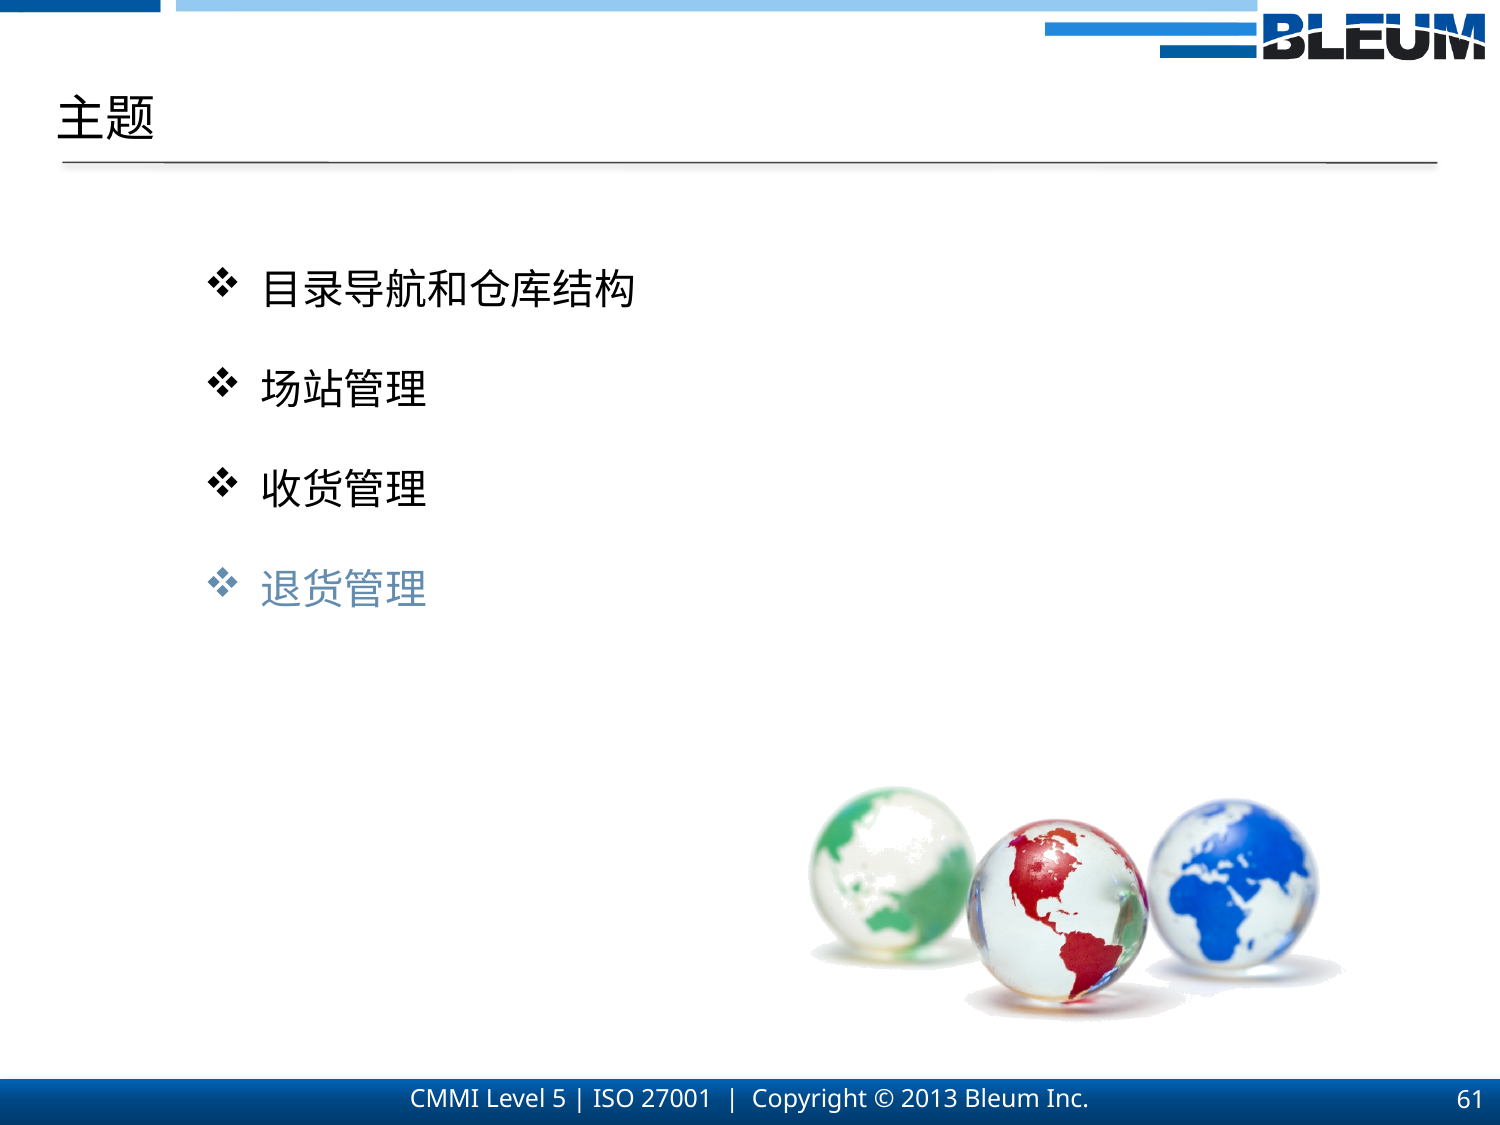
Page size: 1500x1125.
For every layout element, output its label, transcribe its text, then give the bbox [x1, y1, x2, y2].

title 主题 [41, 78, 1169, 185]
slide_number 61 [1175, 1076, 1500, 1125]
text_box [74, 224, 1425, 1038]
picture [0, 0, 1500, 1125]
text_box 目录导航和仓库结构 场站管理 收货管理 退货管理 [114, 255, 652, 621]
